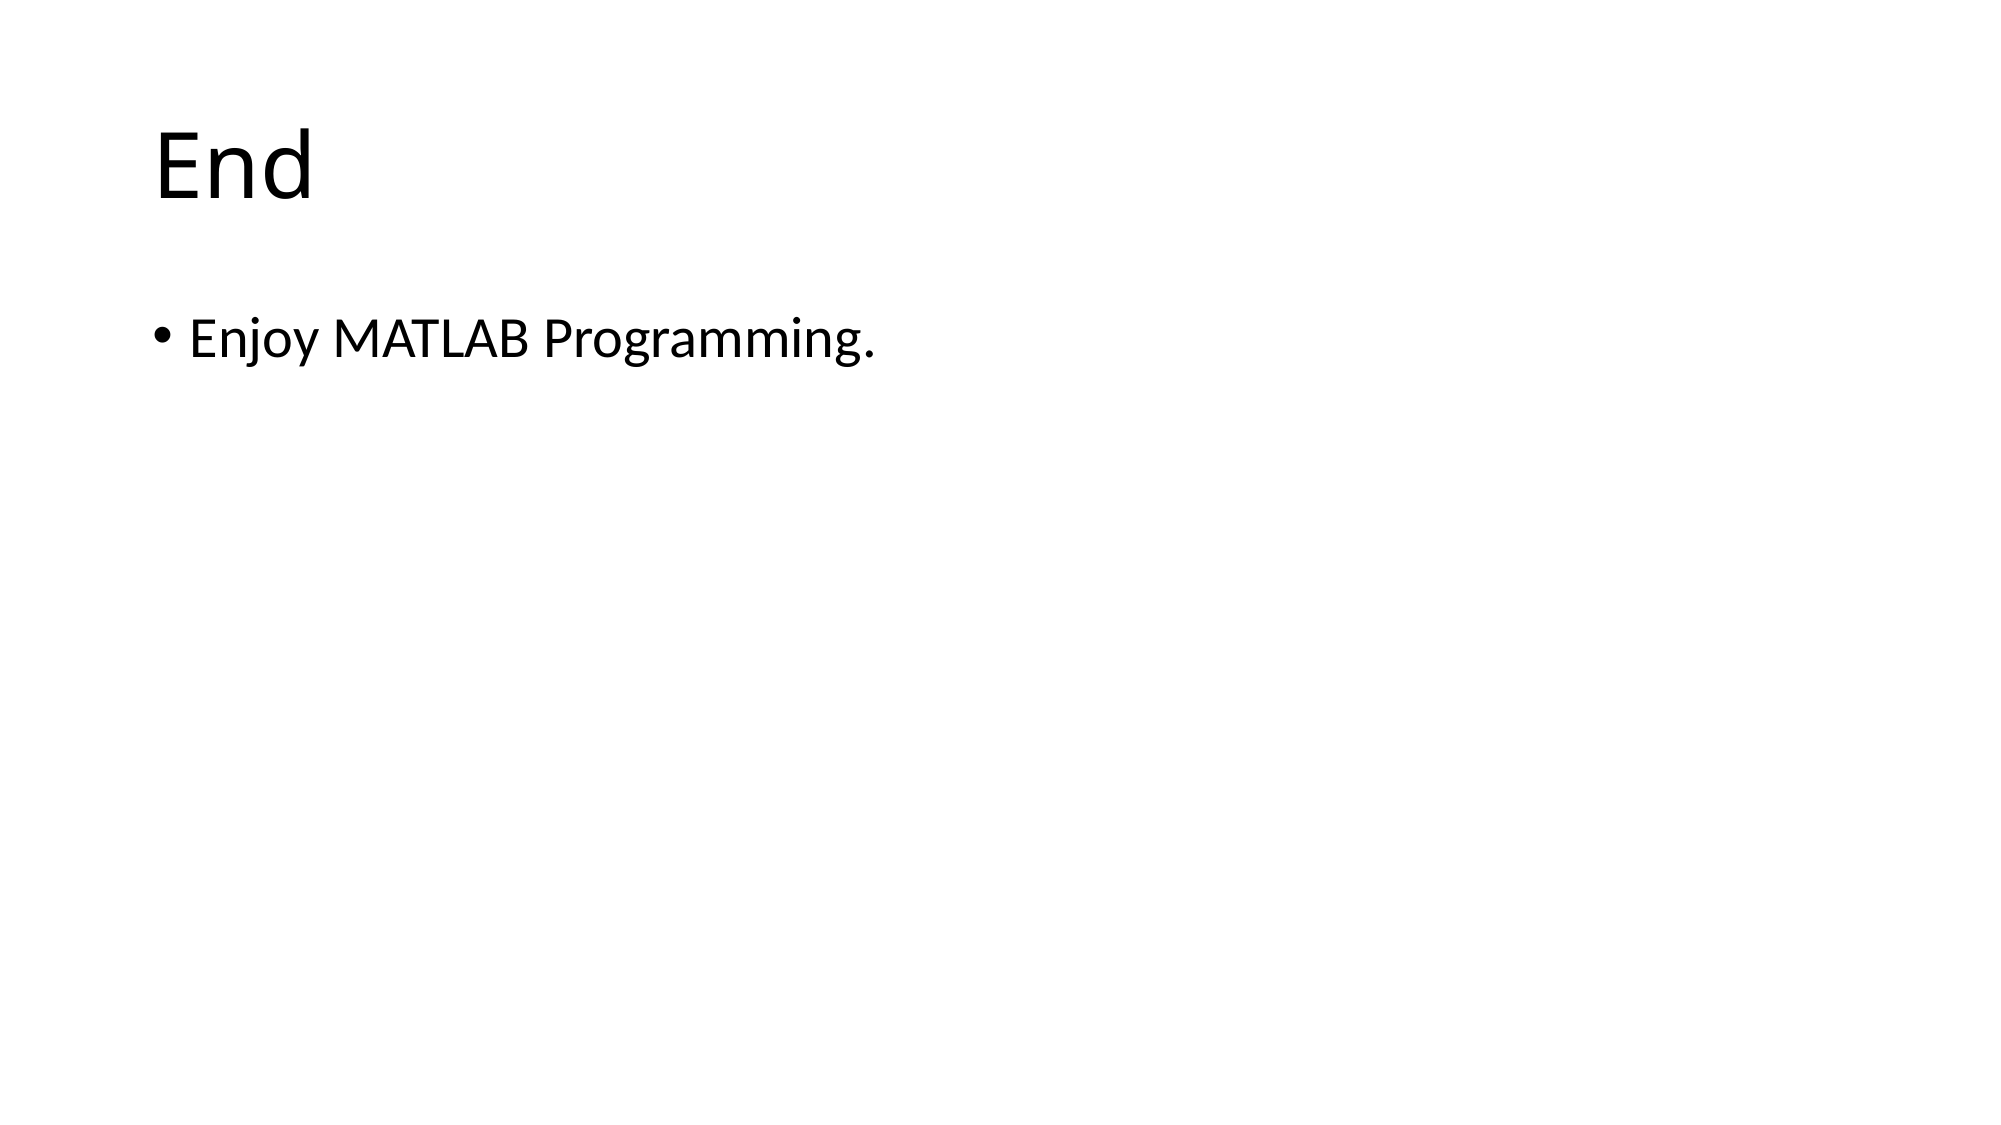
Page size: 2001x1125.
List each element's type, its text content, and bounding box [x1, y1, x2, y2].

list Enjoy MATLAB Programming. [137, 299, 1863, 1014]
title End [137, 59, 1863, 278]
